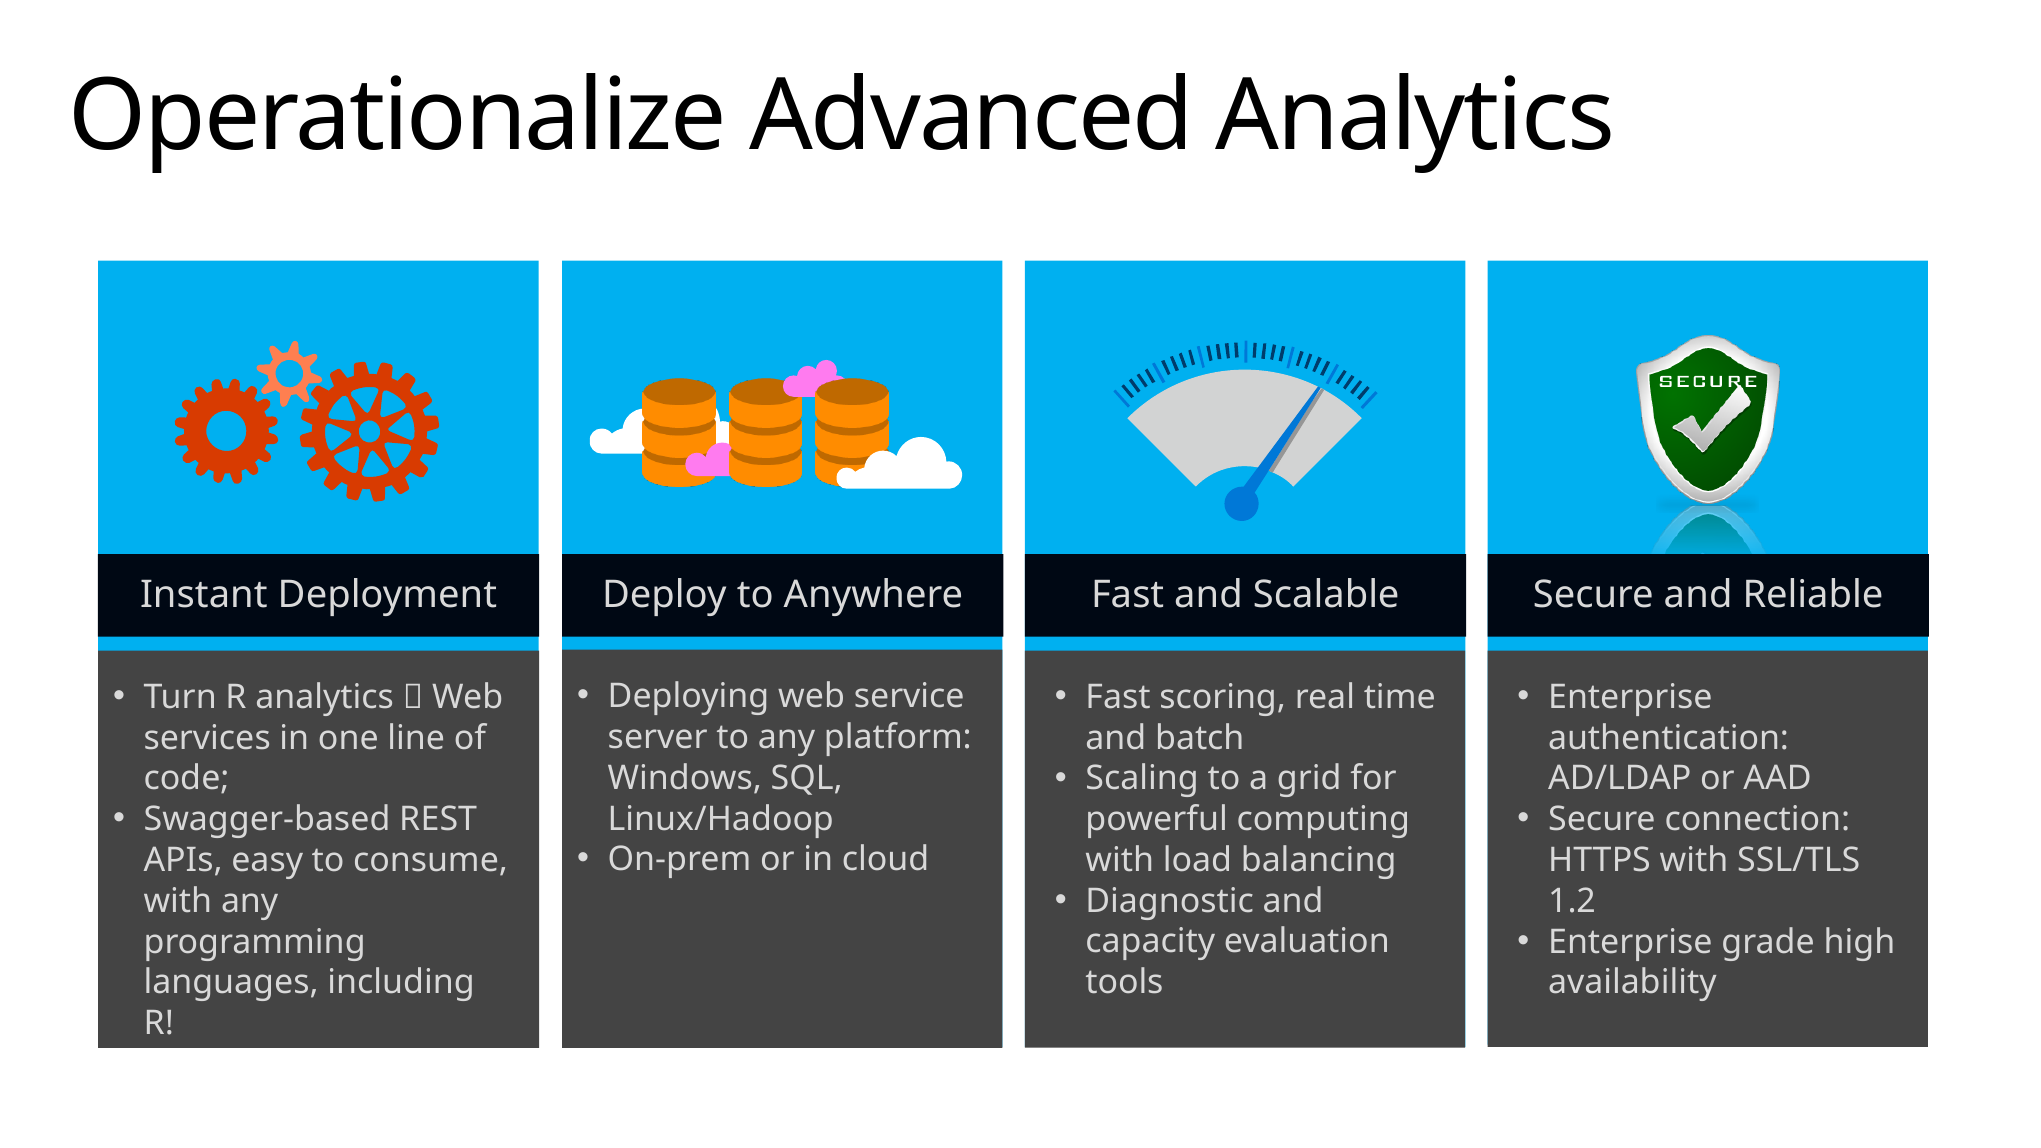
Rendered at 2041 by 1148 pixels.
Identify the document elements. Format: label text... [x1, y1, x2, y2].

text_box Turn R analytics  Web services in one line of code; Swagger-based REST APIs, easy to consume, with any programming languages, including R! [97, 650, 540, 1049]
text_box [1113, 340, 1378, 522]
text_box Instant Deployment [97, 554, 540, 637]
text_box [173, 339, 438, 511]
text_box Enterprise authentication: AD/LDAP or AAD Secure connection: HTTPS with SSL/TLS 1.2 Enterprise grade high availability [1487, 650, 1929, 1048]
text_box [97, 260, 539, 554]
text_box Fast scoring, real time and batch Scaling to a grid for powerful computing with load balancing Diagnostic and capacity evaluation tools [1024, 650, 1466, 1048]
text_box Fast and Scalable [1024, 554, 1467, 637]
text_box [589, 359, 963, 489]
text_box Secure and Reliable [1487, 554, 1929, 637]
text_box [1024, 637, 1466, 650]
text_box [561, 260, 1003, 1048]
text_box [1487, 260, 1929, 554]
picture [1637, 336, 1779, 503]
text_box [1024, 260, 1466, 554]
text_box [97, 637, 539, 650]
text_box [27, 27, 1978, 178]
picture [1588, 506, 1829, 567]
title Operationalize Advanced Analytics [45, 48, 1996, 199]
text_box [1487, 637, 1929, 650]
